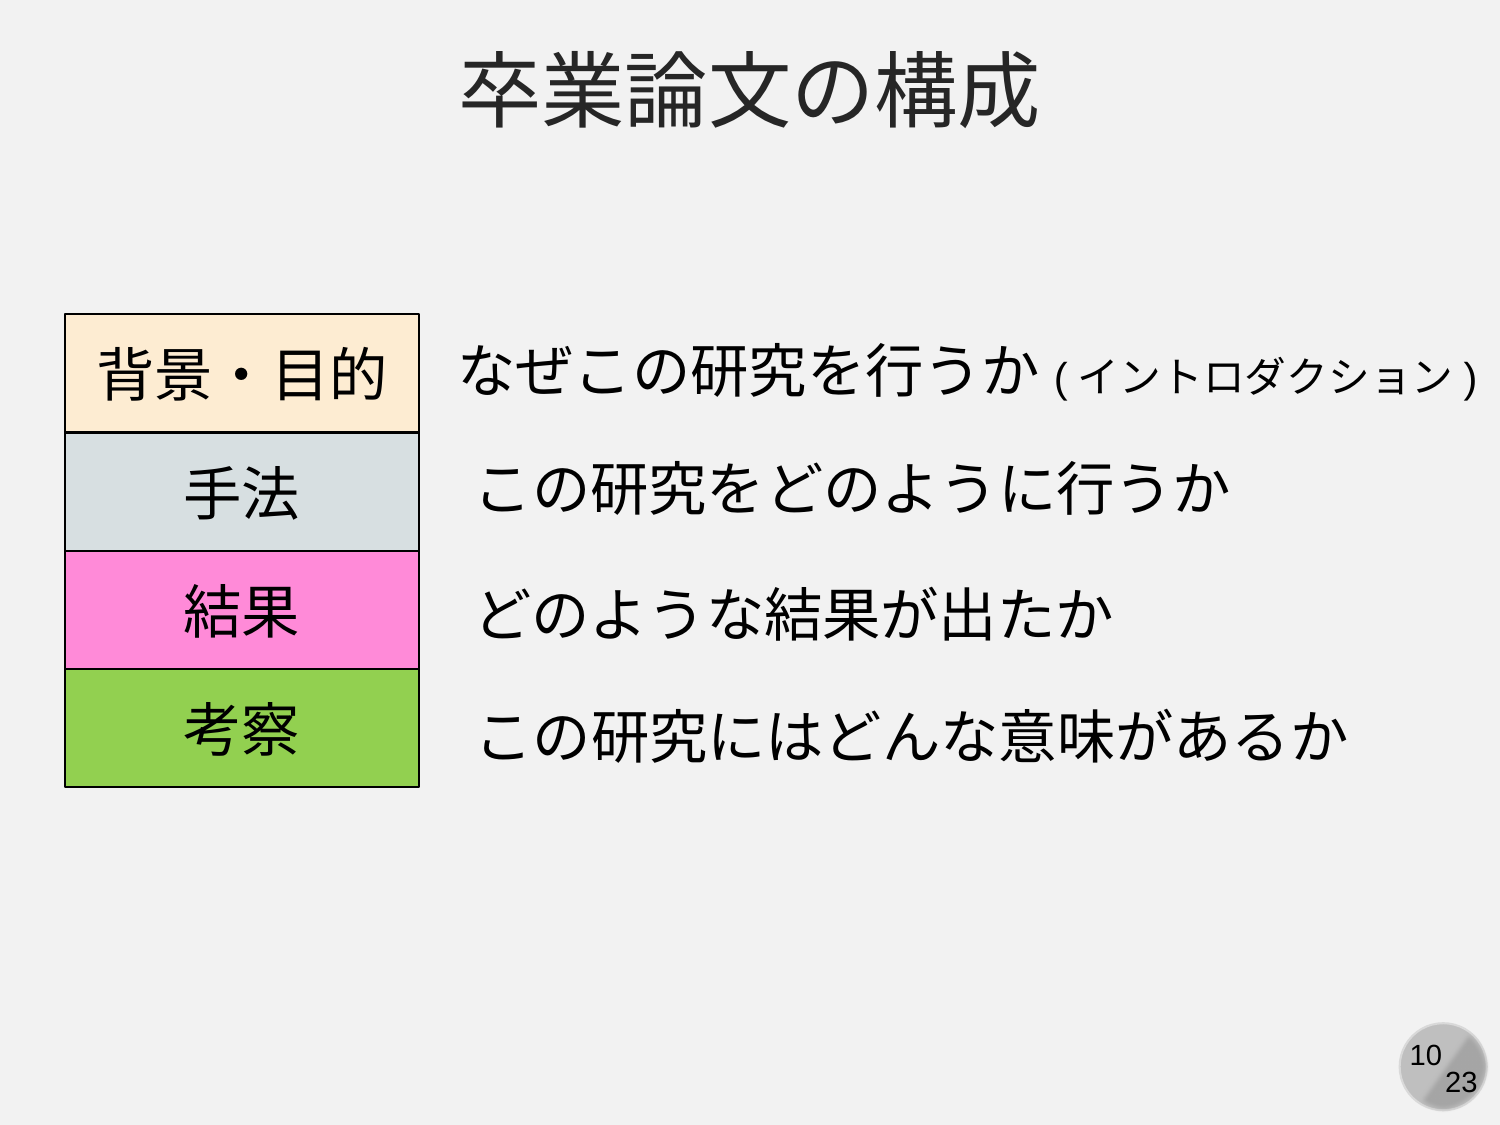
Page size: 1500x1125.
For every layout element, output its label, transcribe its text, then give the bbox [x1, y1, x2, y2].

text_box 手法 [64, 431, 420, 550]
text_box 背景・目的 [64, 313, 420, 431]
text_box この研究をどのように行うか [459, 444, 1247, 530]
text_box 考察 [64, 668, 420, 788]
text_box どのような結果が出たか [458, 571, 1129, 656]
text_box 結果 [64, 550, 420, 668]
text_box なぜこの研究を行うか(イントロダクション) [442, 326, 1493, 411]
list 卒業論文の構成 [0, 31, 1500, 155]
text_box この研究にはどんな意味があるか [459, 692, 1364, 778]
